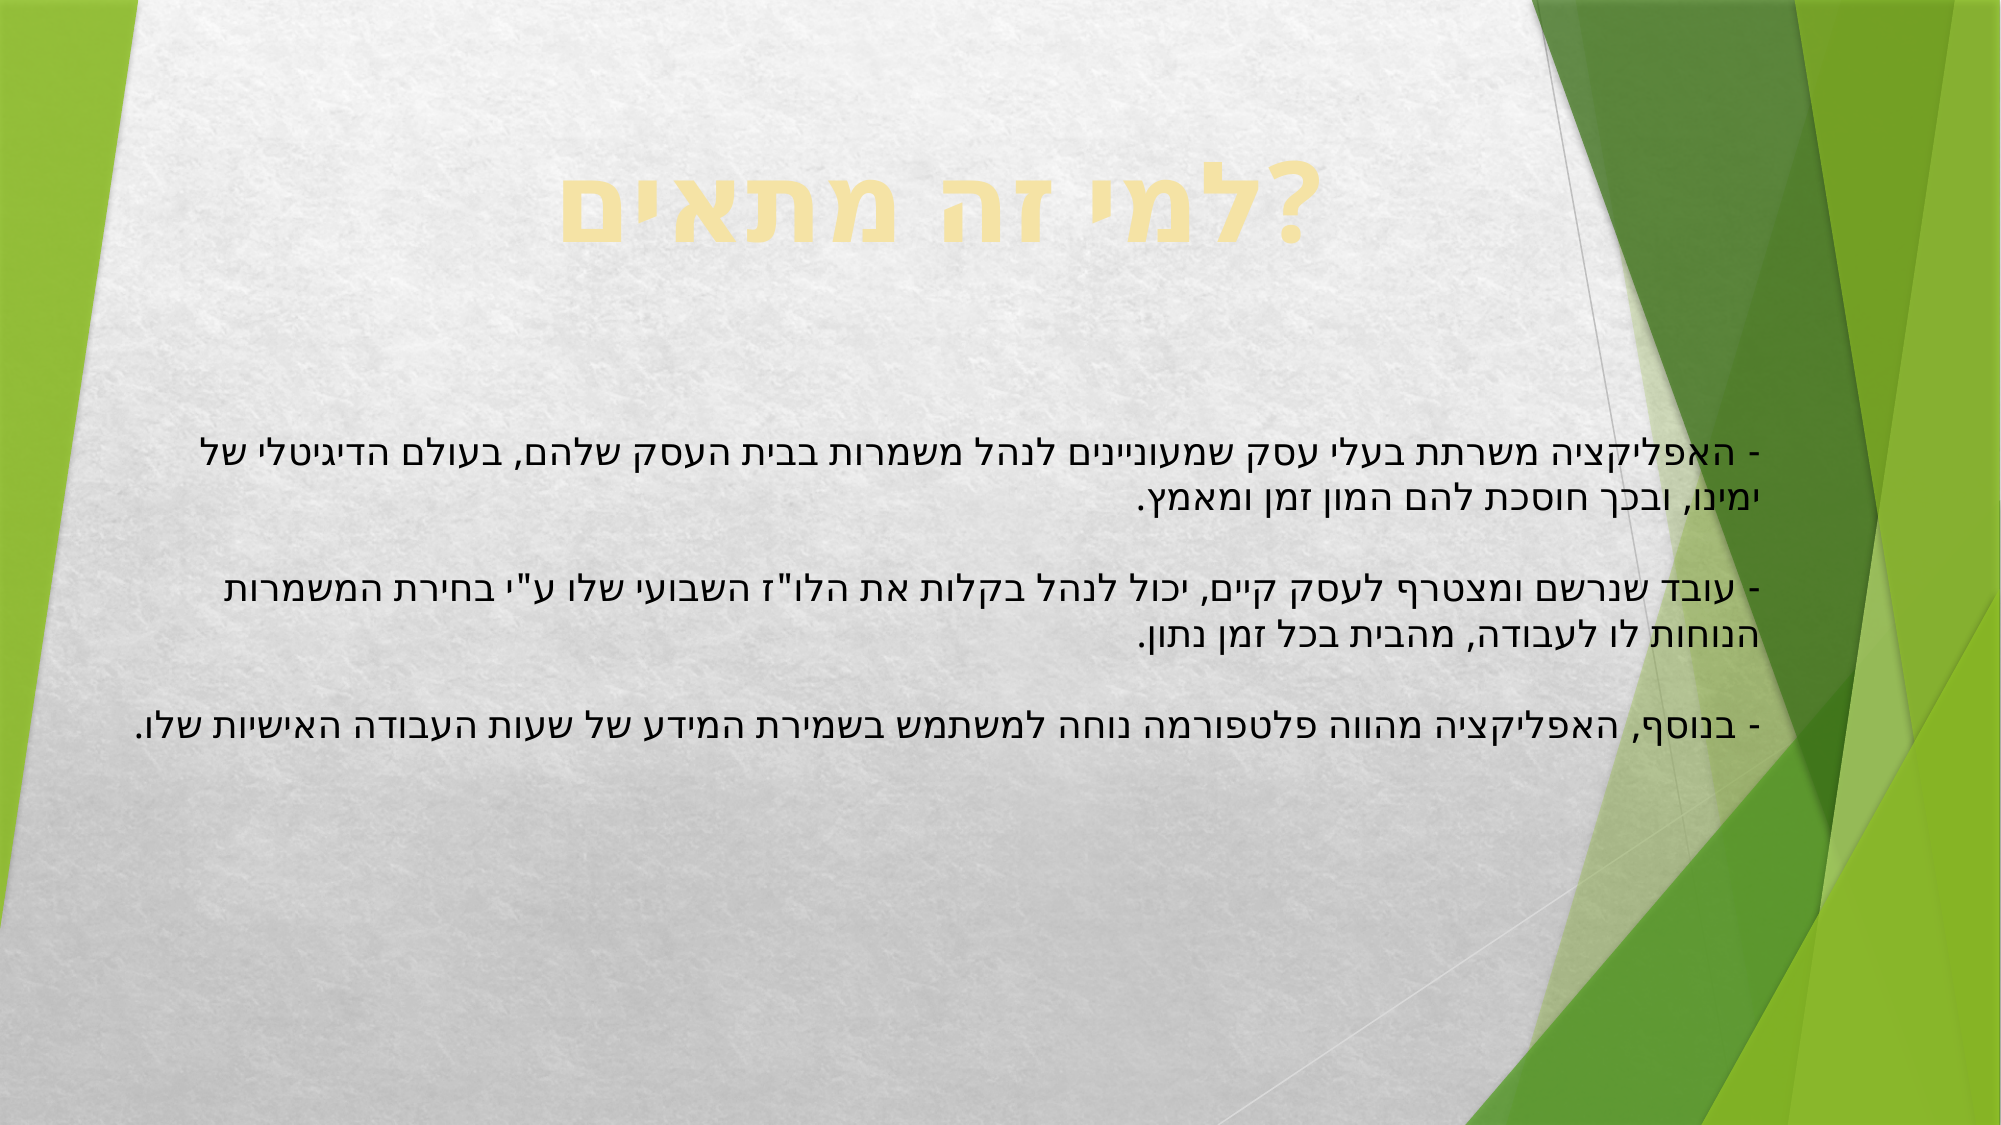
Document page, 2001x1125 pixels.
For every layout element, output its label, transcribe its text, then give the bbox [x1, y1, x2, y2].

title - האפליקציה משרתת בעלי עסק שמעוניינים לנהל משמרות בבית העסק שלהם, בעולם הדיגיטלי של ימינו, ובכך חוסכת להם המון זמן ומאמץ. - עובד שנרשם ומצטרף לעסק קיים, יכול לנהל בקלות את הלו"ז השבועי שלו ע"י בחירת המשמרות הנוחות לו לעבודה, מהבית בכל זמן נתון. - בנוסף, האפליקציה מהווה פלטפורמה נוחה למשתמש בשמירת המידע של שעות העבודה האישיות שלו. [99, 370, 1777, 890]
text_box למי זה מתאים? [508, 122, 1368, 273]
